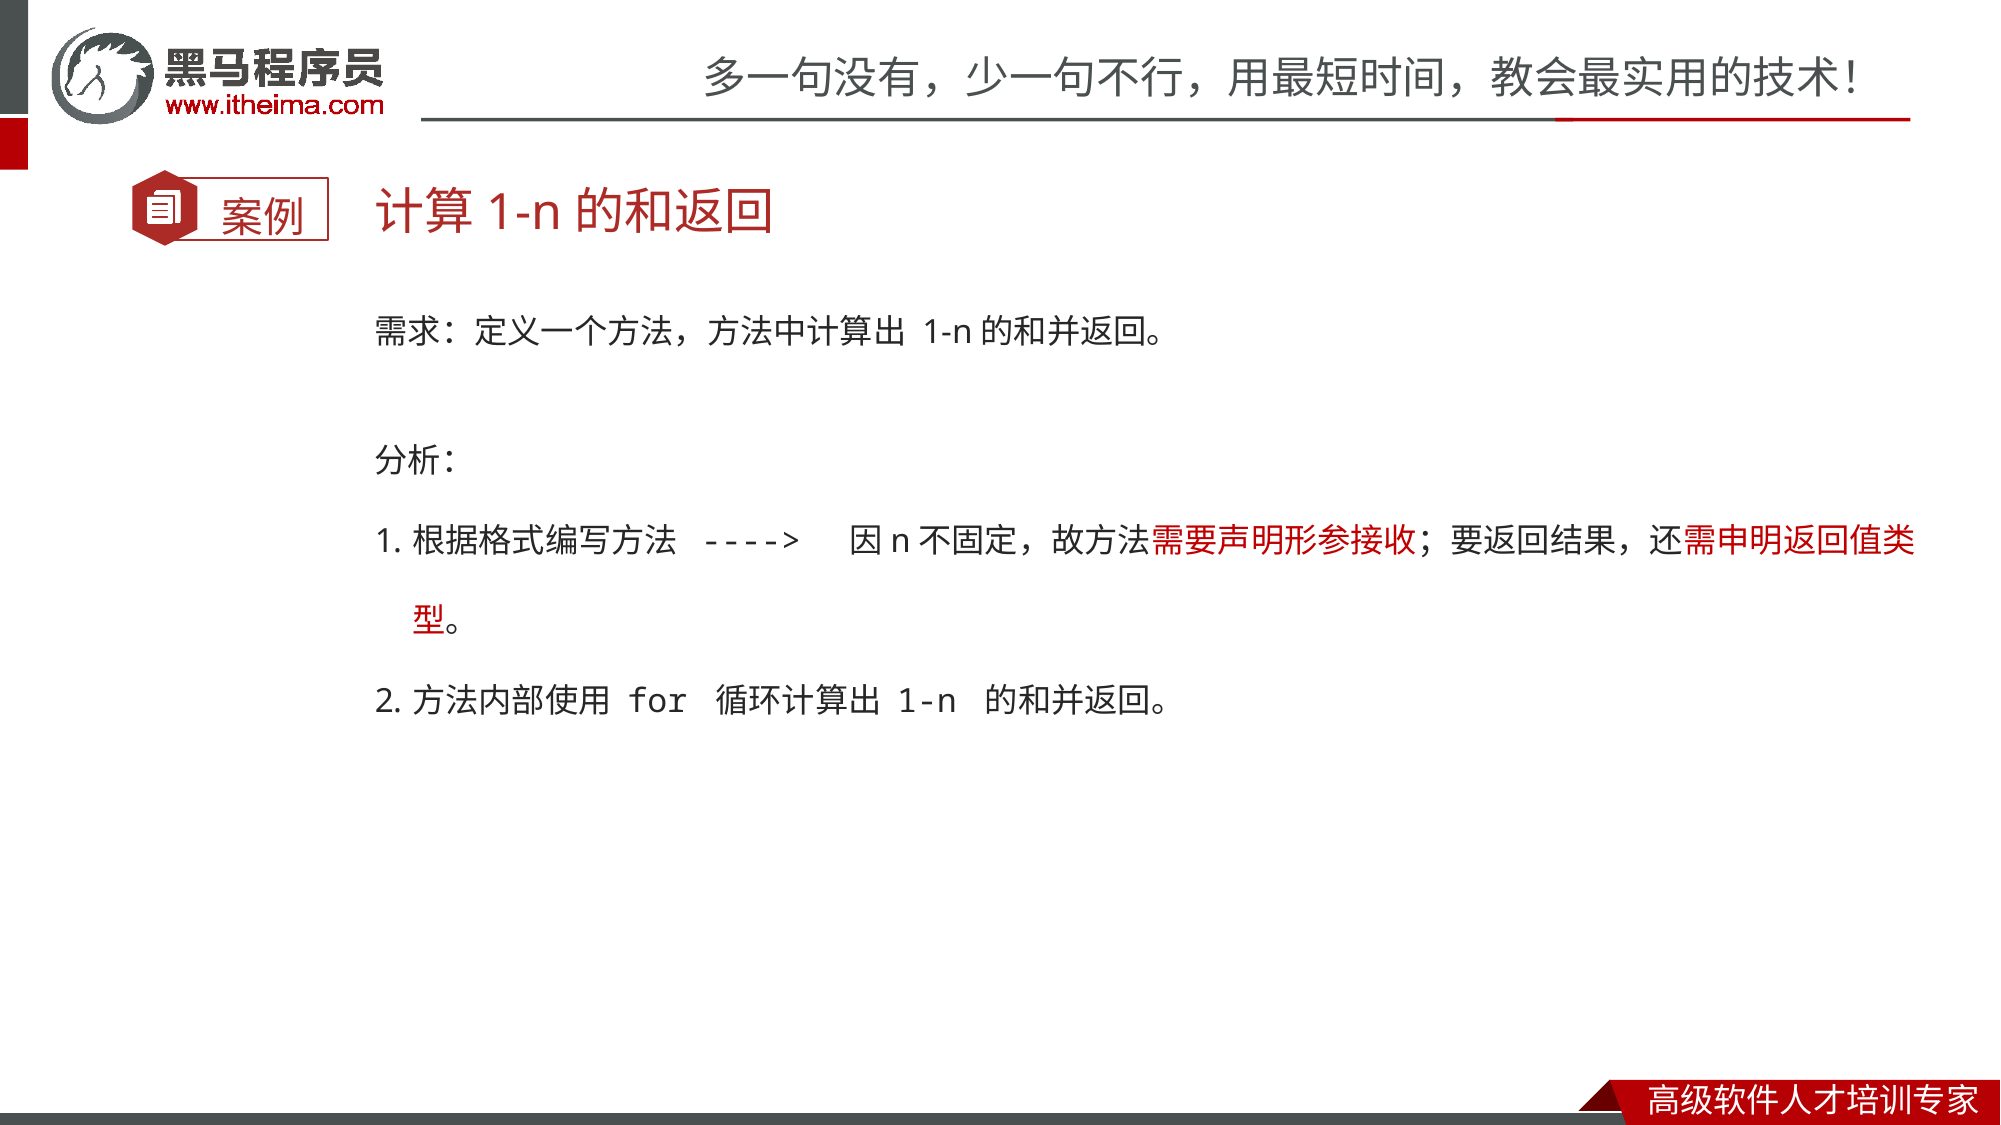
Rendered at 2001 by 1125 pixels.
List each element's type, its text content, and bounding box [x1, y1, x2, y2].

list 需求：定义一个方法，方法中计算出 1-n的和并返回。 [360, 283, 1221, 356]
picture [50, 26, 384, 125]
text_box 分析： 根据格式编写方法 ----> 因n不固定，故方法需要声明形参接收；要返回结果，还需申明返回值类型。 方法内部使用 for 循环计算出 1-n 的和并返回。 [360, 412, 1970, 859]
list 计算1-n的和返回 [360, 166, 1872, 252]
picture [147, 190, 181, 224]
